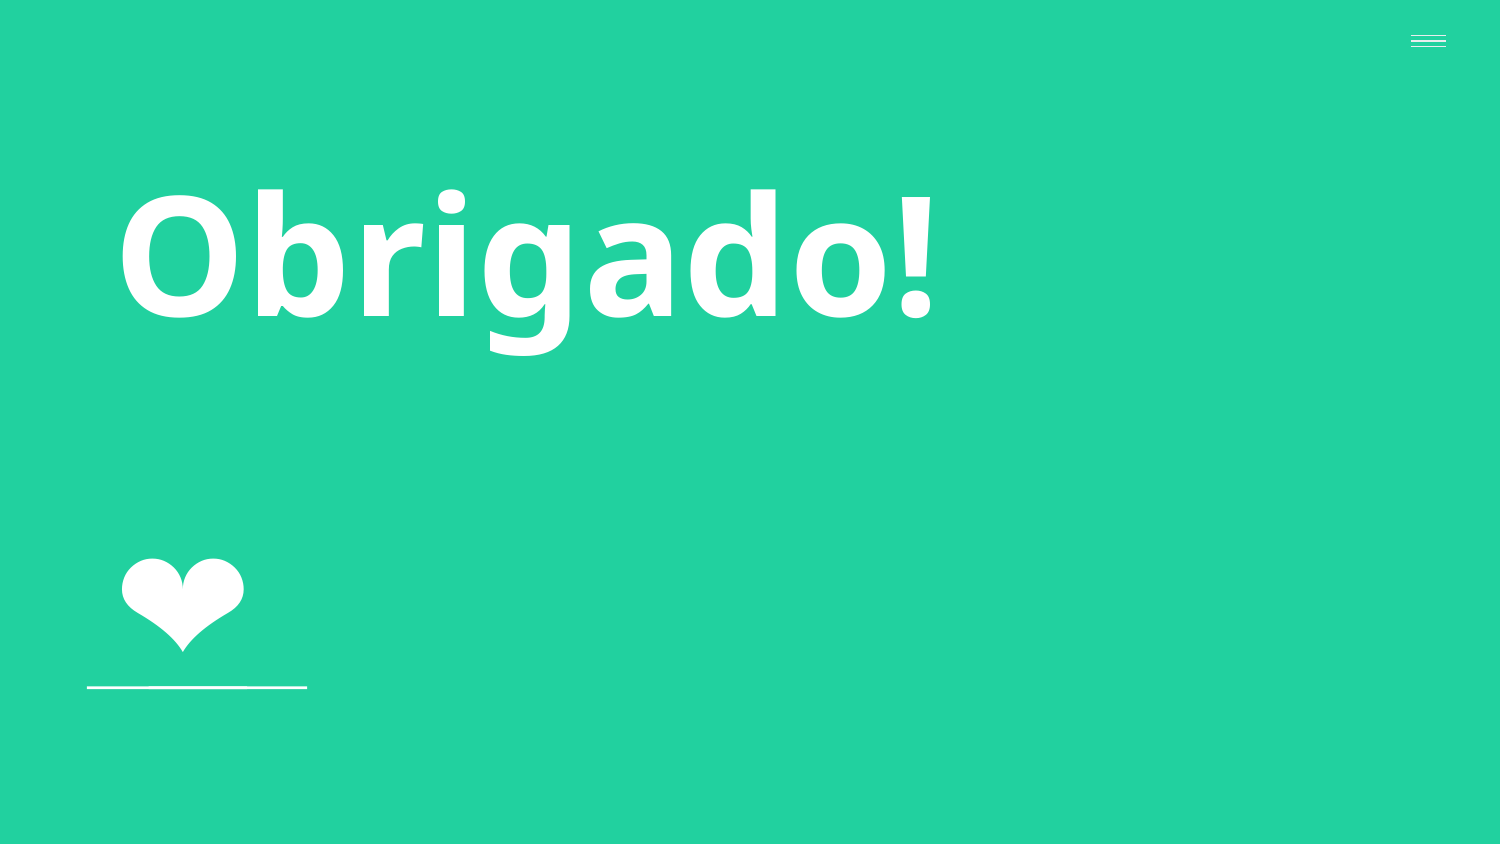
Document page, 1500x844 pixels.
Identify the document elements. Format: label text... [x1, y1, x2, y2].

title Obrigado! ❤ [98, 135, 1360, 340]
